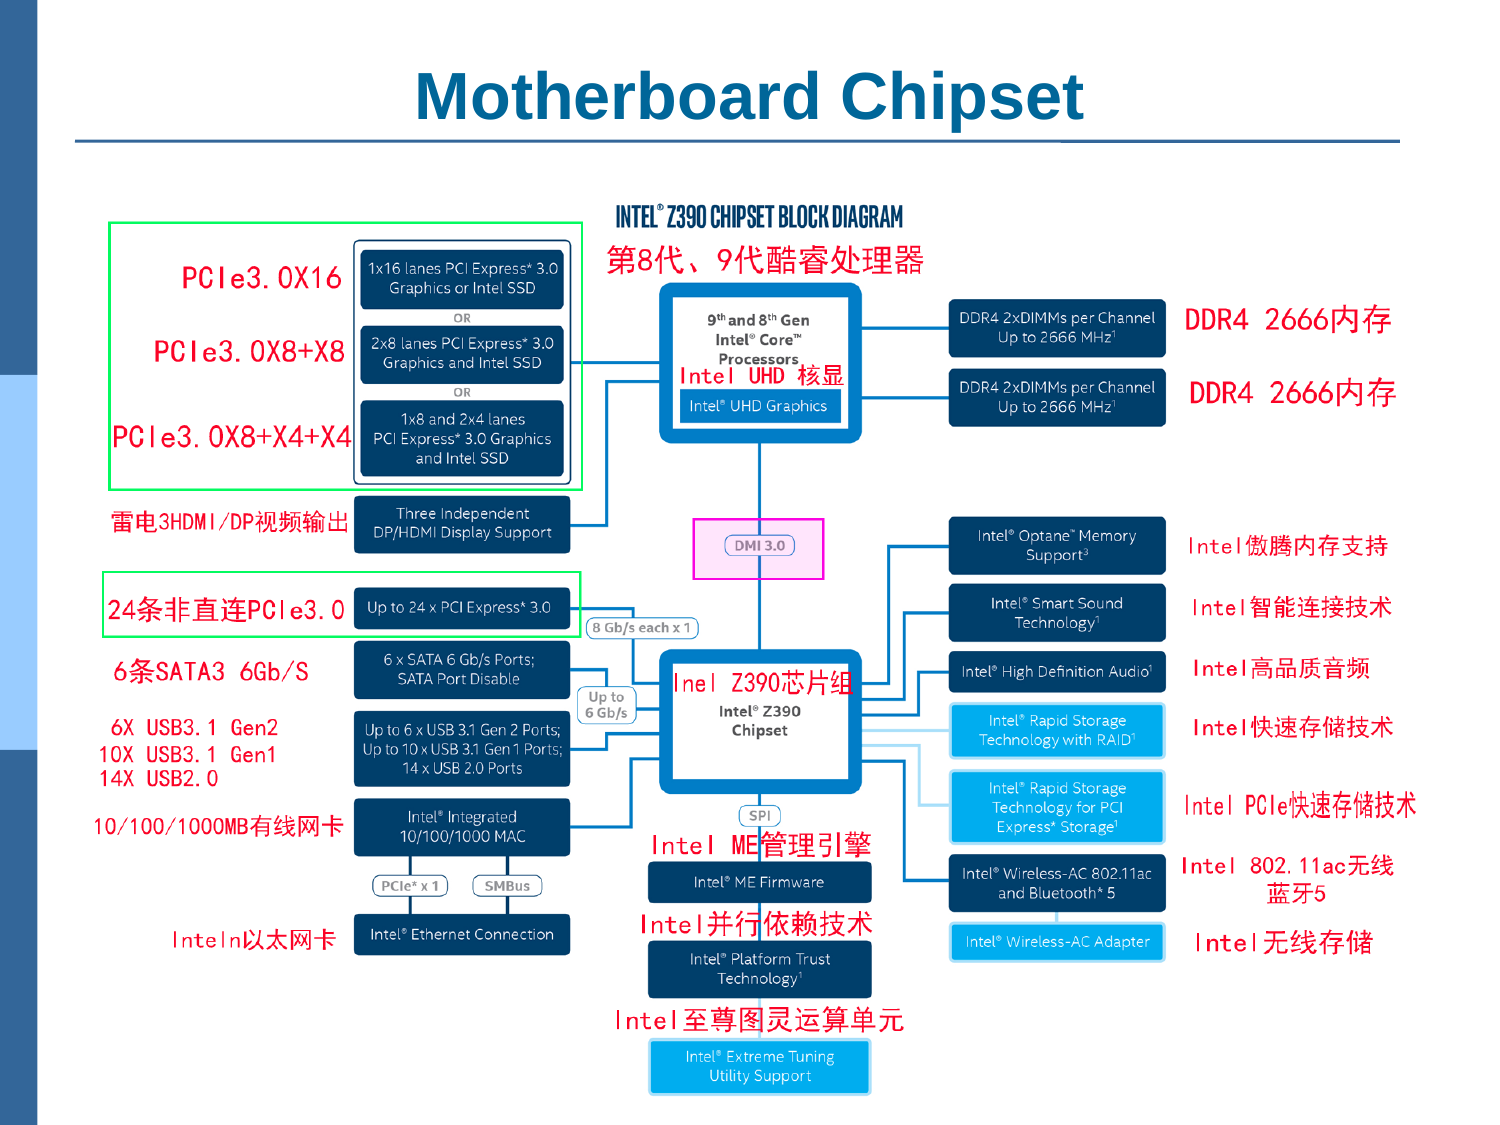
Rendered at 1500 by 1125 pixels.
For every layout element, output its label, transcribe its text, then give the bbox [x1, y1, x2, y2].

picture [84, 174, 1426, 1125]
title Motherboard Chipset [75, 45, 1425, 141]
